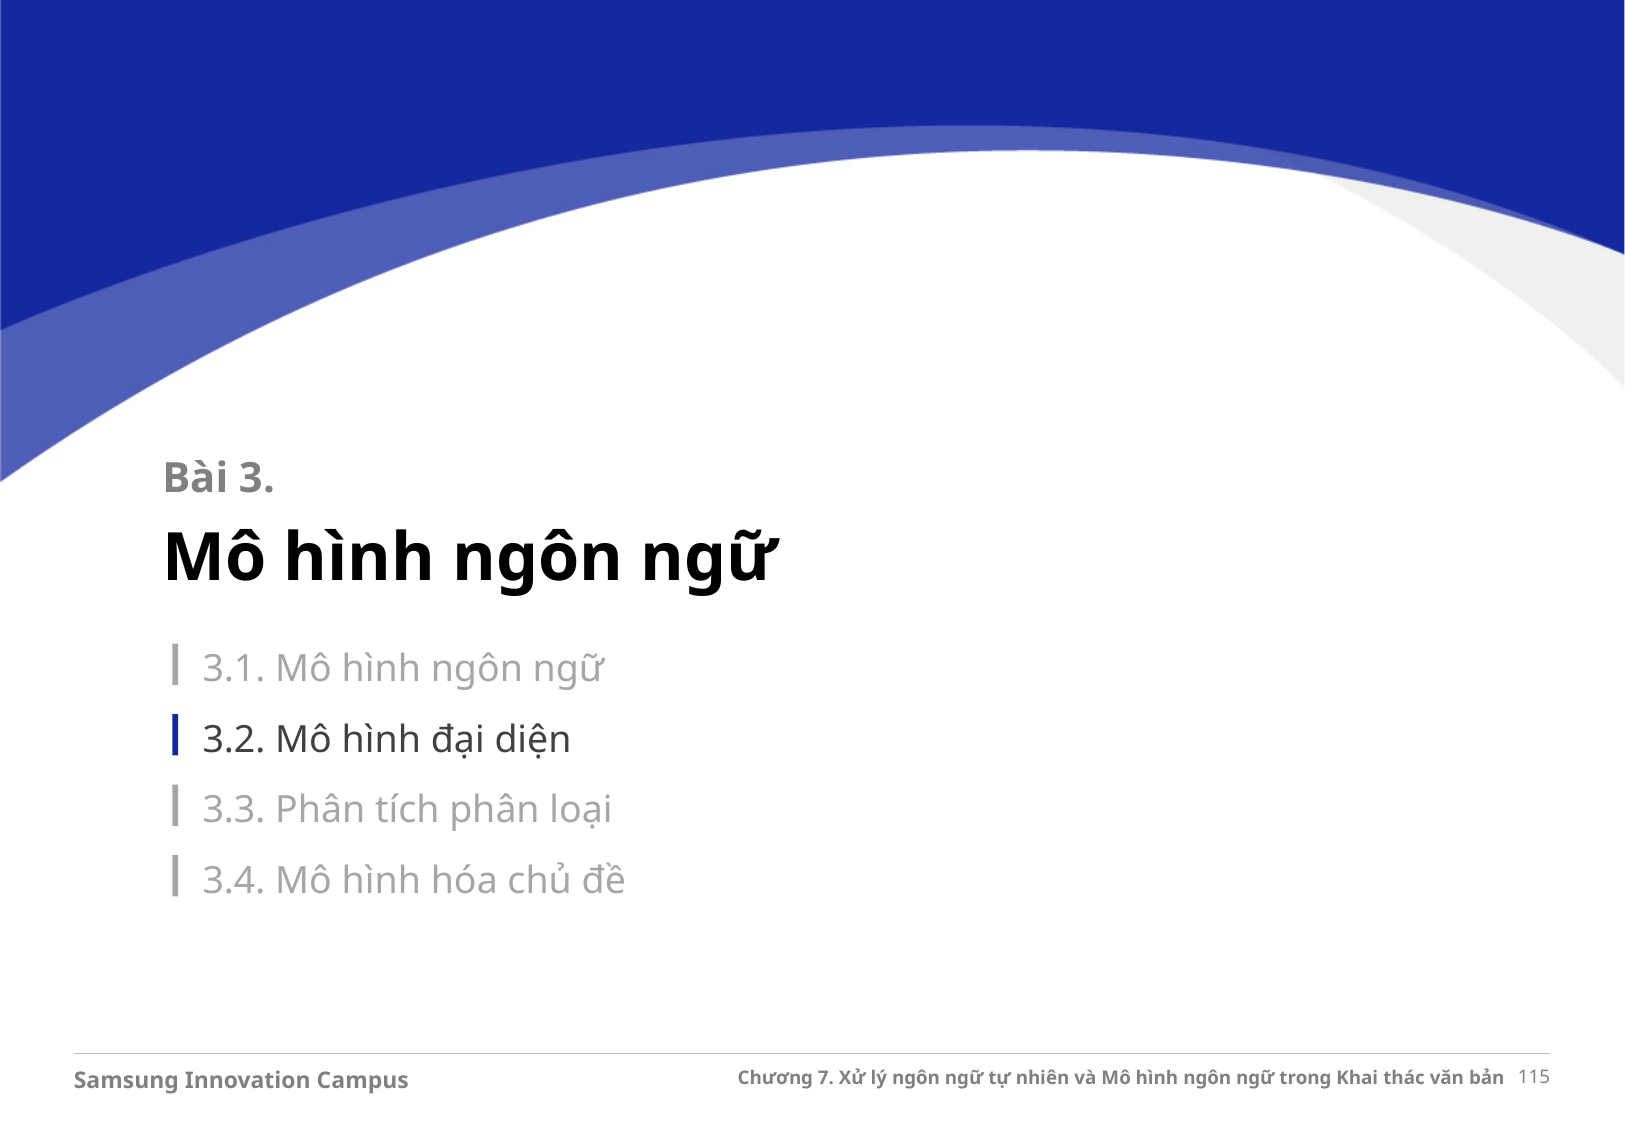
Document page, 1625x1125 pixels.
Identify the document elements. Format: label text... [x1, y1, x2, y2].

picture [0, 0, 1625, 1125]
text_box Bài 3. [161, 450, 1062, 502]
text_box Mô hình ngôn ngữ [161, 513, 1519, 595]
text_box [172, 643, 1108, 901]
